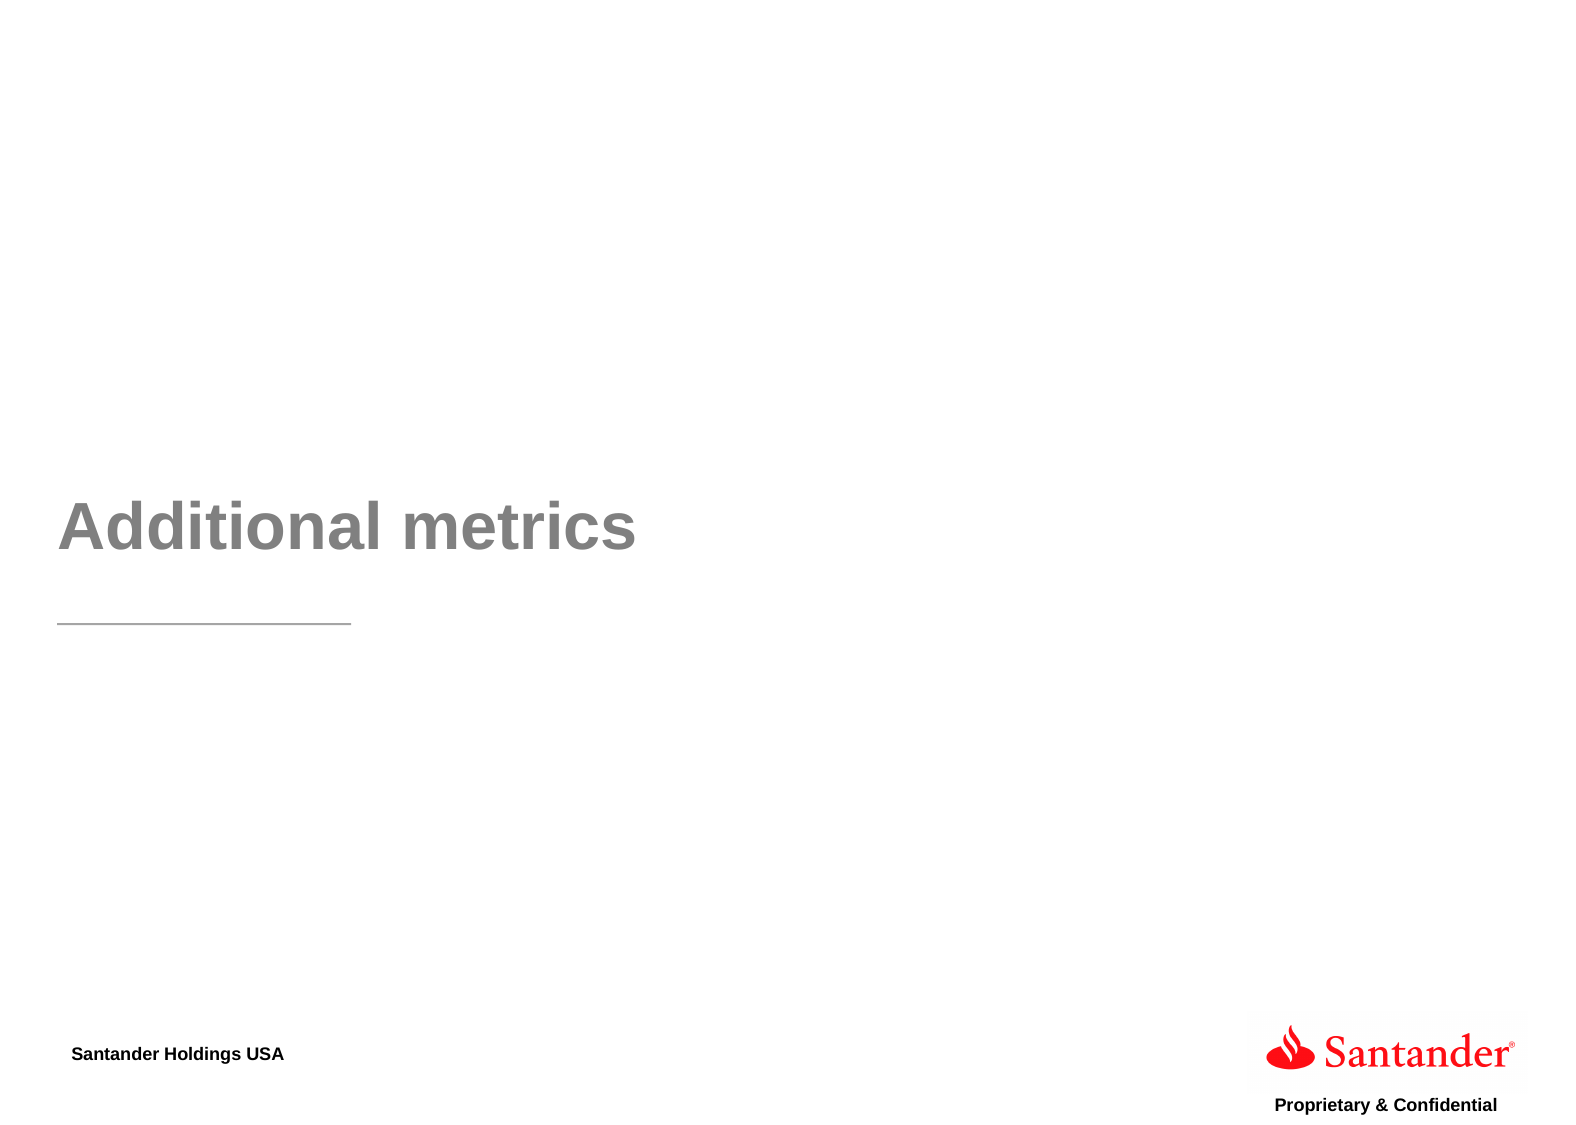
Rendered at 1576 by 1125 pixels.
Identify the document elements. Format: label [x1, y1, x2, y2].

picture [1247, 1011, 1528, 1094]
list [57, 475, 1460, 625]
